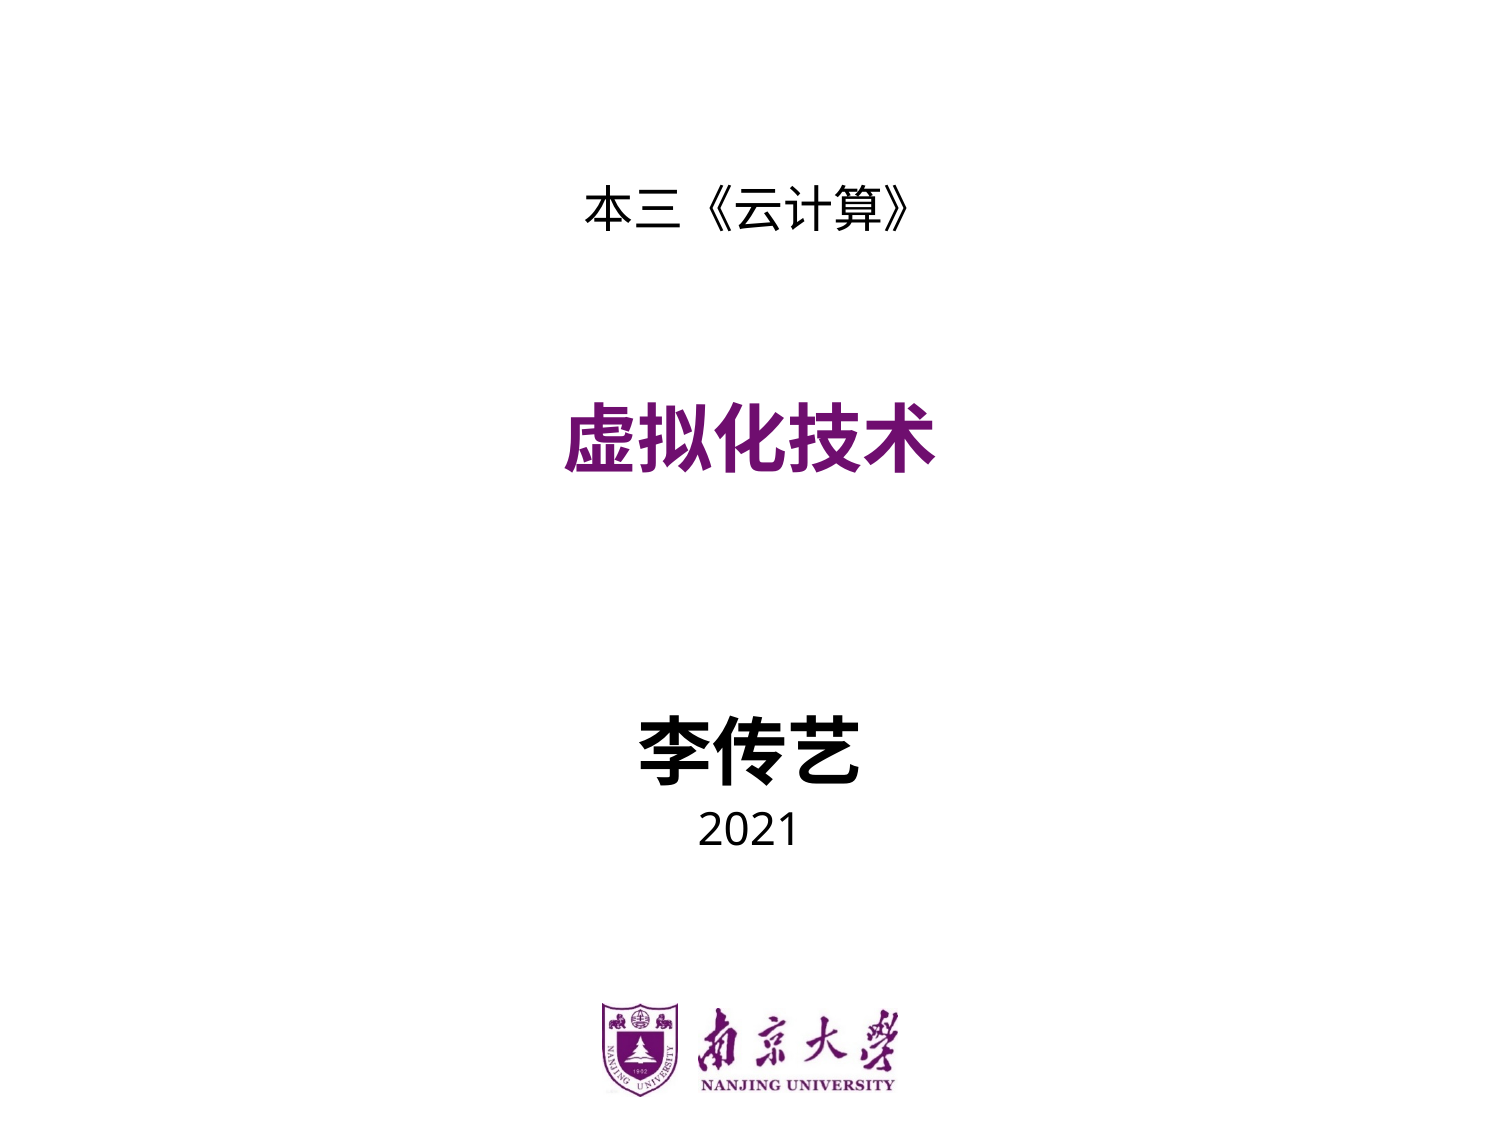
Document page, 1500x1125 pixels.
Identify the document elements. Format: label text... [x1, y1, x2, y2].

picture [698, 1008, 898, 1093]
subtitle 李传艺 2021 [380, 637, 1120, 968]
picture [602, 1003, 678, 1097]
title 虚拟化技术 [112, 246, 1388, 583]
text_box 本三《云计算》 [568, 170, 949, 245]
